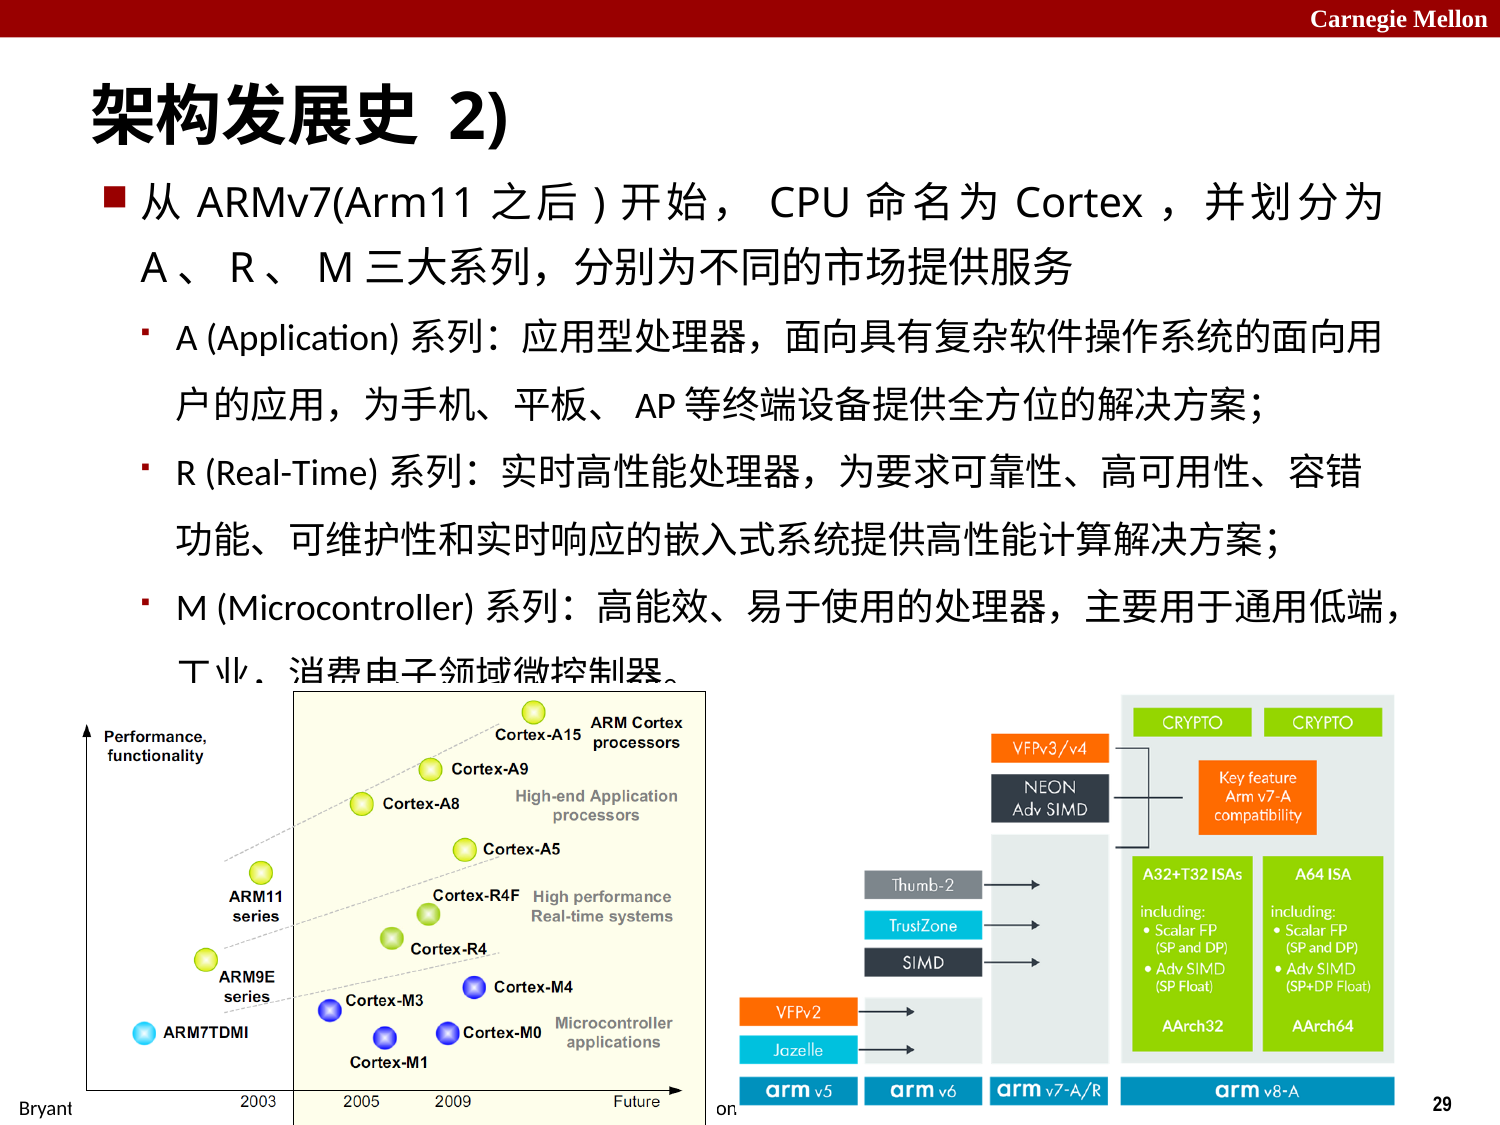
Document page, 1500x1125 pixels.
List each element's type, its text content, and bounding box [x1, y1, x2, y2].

title 架构发展史 2) [89, 73, 1411, 154]
list 从ARMv7(Arm11之后)开始，CPU命名为Cortex，并划分为A、R、M三大系列，分别为不同的市场提供服务 A (Application)系列：应用型处理器，面向具有复杂软件操作系统的面向用户的应用，为手机、平板、AP等终端设备提供全方位的解决方案； R (Real-Time)系列：实时高性能处理器，为要求可靠性、高可用性、容错功能、可维护性和实时响应的嵌入式系统提供高性能计算解决方案； M (Microcontroller)系列：高能效、易于使用的处理器，主要用于通用低端，工业，消费电子领域微控制器。 [89, 154, 1411, 739]
picture [735, 688, 1402, 1112]
picture [71, 683, 718, 1125]
